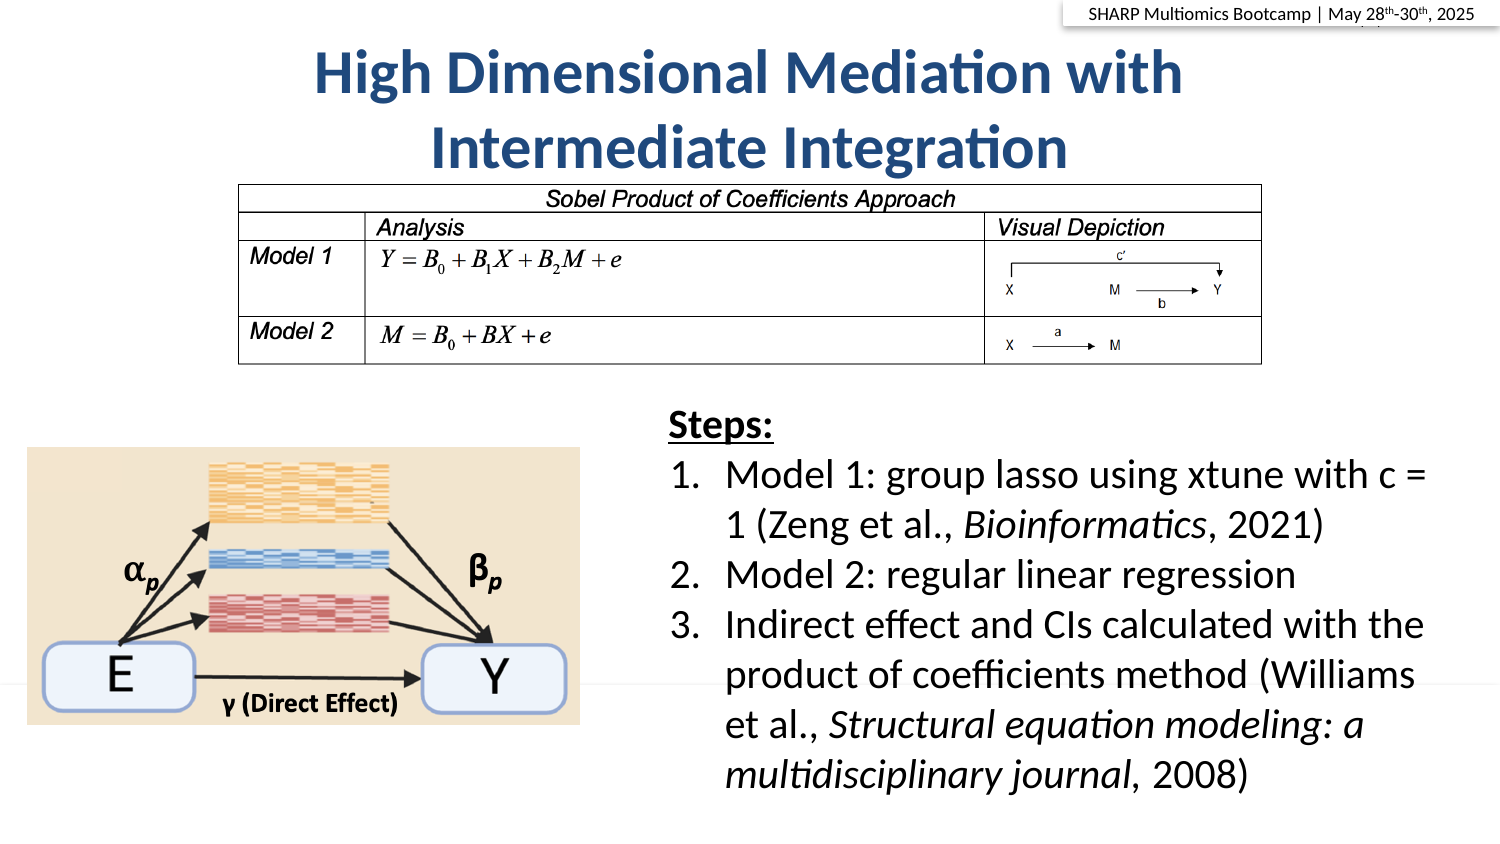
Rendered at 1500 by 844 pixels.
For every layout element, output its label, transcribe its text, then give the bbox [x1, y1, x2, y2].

list Steps: Model 1: group lasso using xtune with c = 1 (Zeng et al., Bioinformatics, 2021) Model 2: regular linear regression Indirect effect and CIs calculated with the product of coefficients method (Williams et al., Structural equation modeling: a multidisciplinary journal, 2008) [653, 389, 1473, 834]
picture [27, 447, 581, 725]
picture [231, 178, 1269, 370]
title High Dimensional Mediation with Intermediate Integration [172, 23, 1328, 209]
